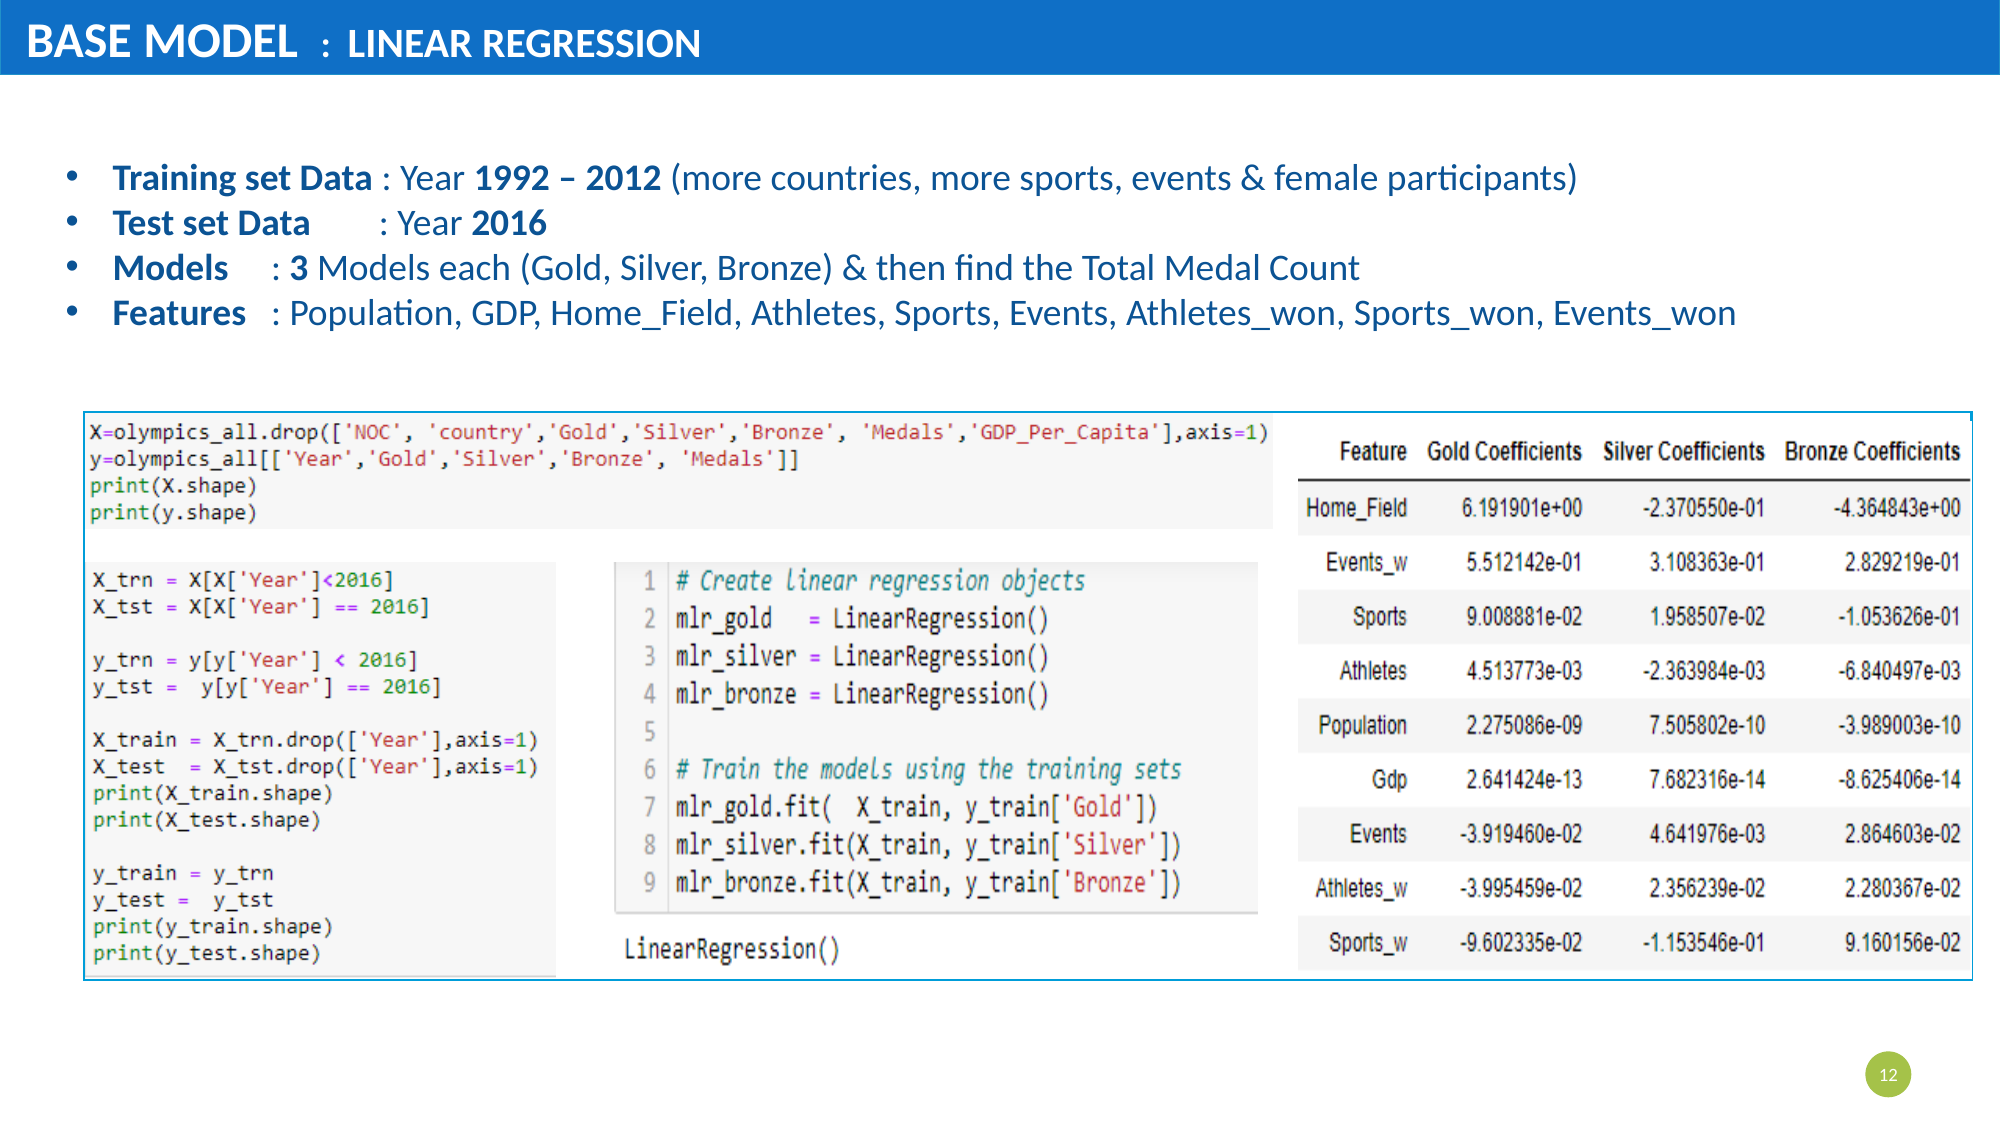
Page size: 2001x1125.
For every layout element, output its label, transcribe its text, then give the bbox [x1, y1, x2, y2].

slide_number 12 [1864, 1059, 1913, 1090]
text_box [83, 411, 1973, 981]
text_box Training set Data : Year 1992 – 2012 (more countries, more sports, events & female participants) Test set Data : Year 2016 Models : 3 Models each (Gold, Silver, Bronze) & then find the Total Medal Count Features : Population, GDP, Home_Field, Athletes, Sports, Events, Athletes_won, Sports_won, Events_won [50, 145, 1913, 340]
picture [86, 562, 556, 978]
text_box BASE MODEL : LINEAR REGRESSION [0, 0, 2000, 75]
picture [613, 562, 1258, 978]
picture [1297, 421, 1971, 978]
picture [86, 414, 1273, 529]
